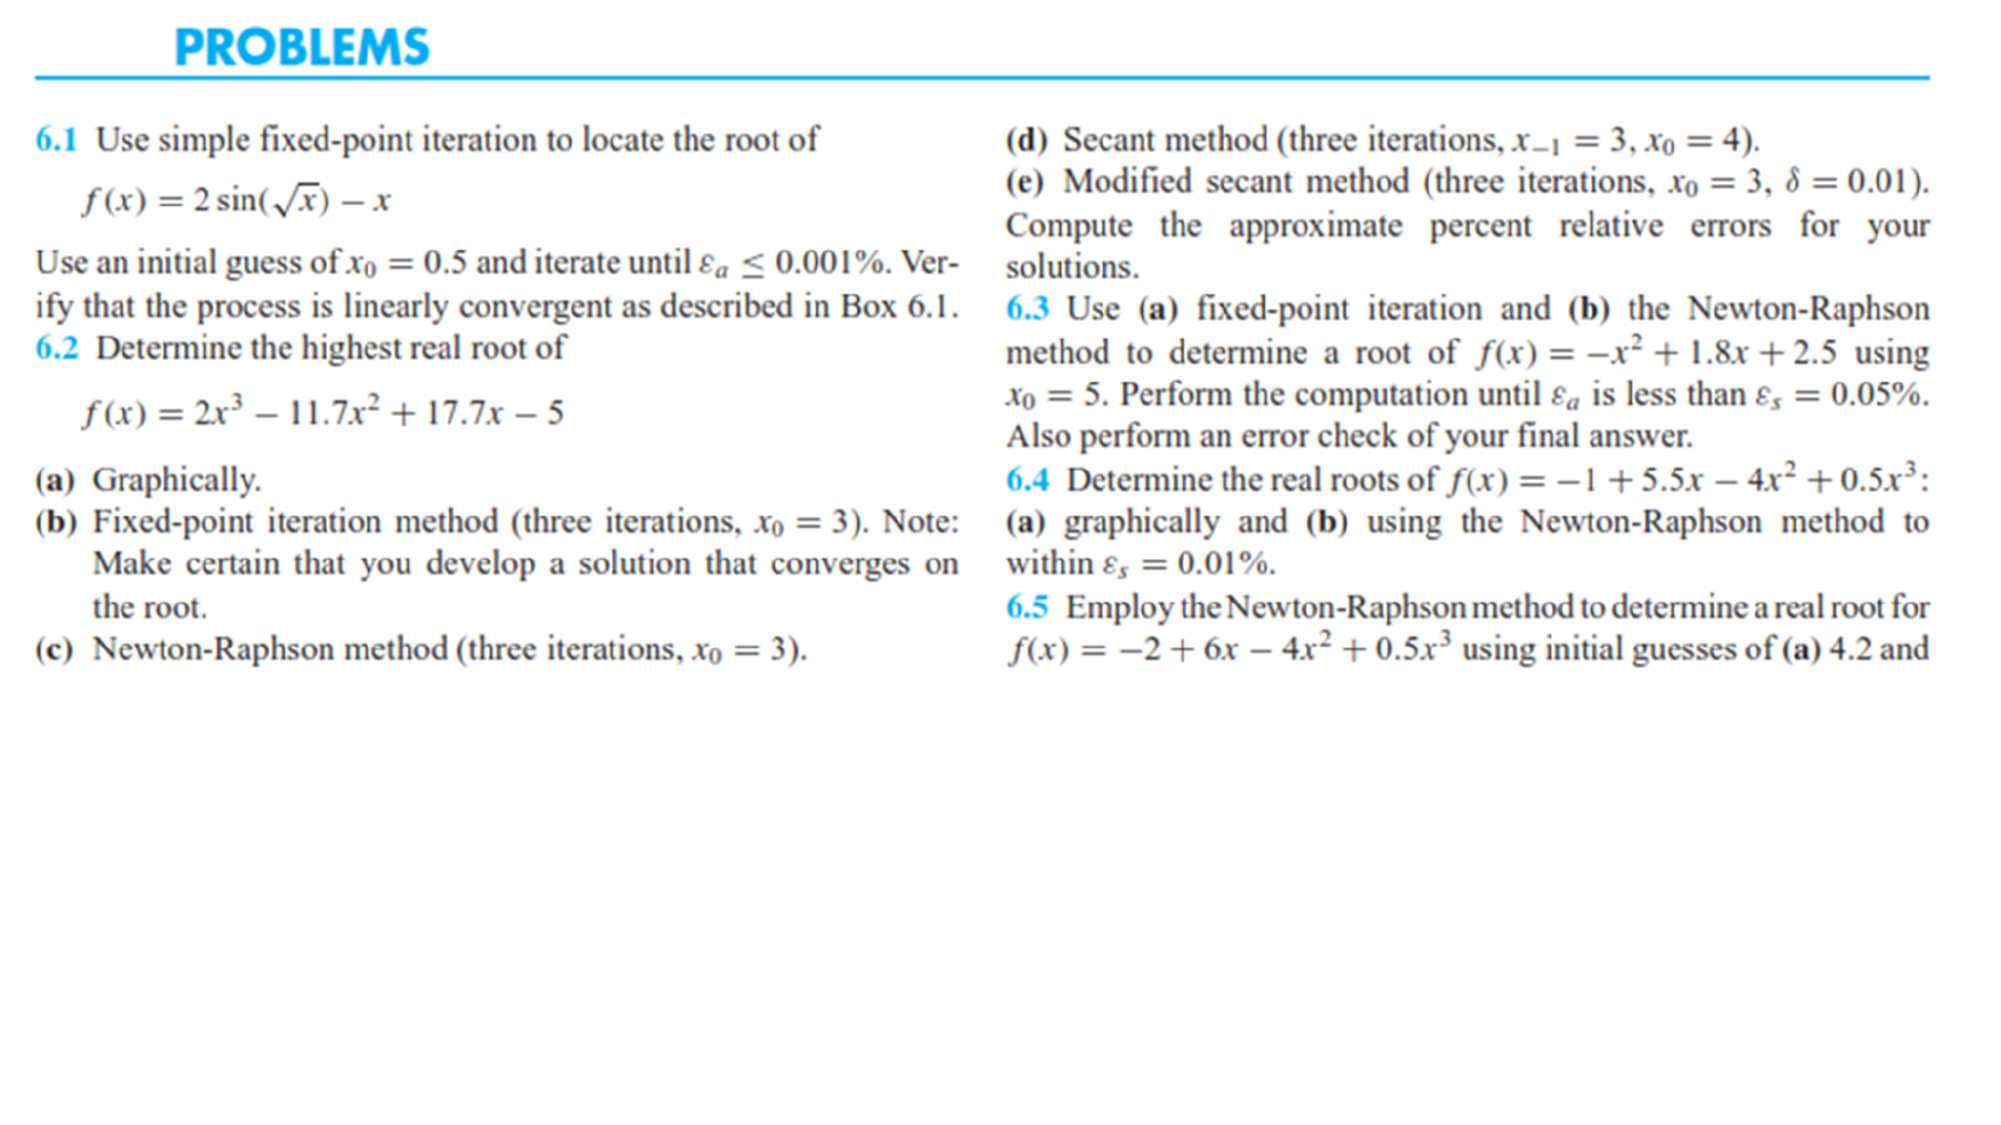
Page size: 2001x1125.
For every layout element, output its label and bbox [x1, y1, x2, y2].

picture [0, 0, 2000, 736]
